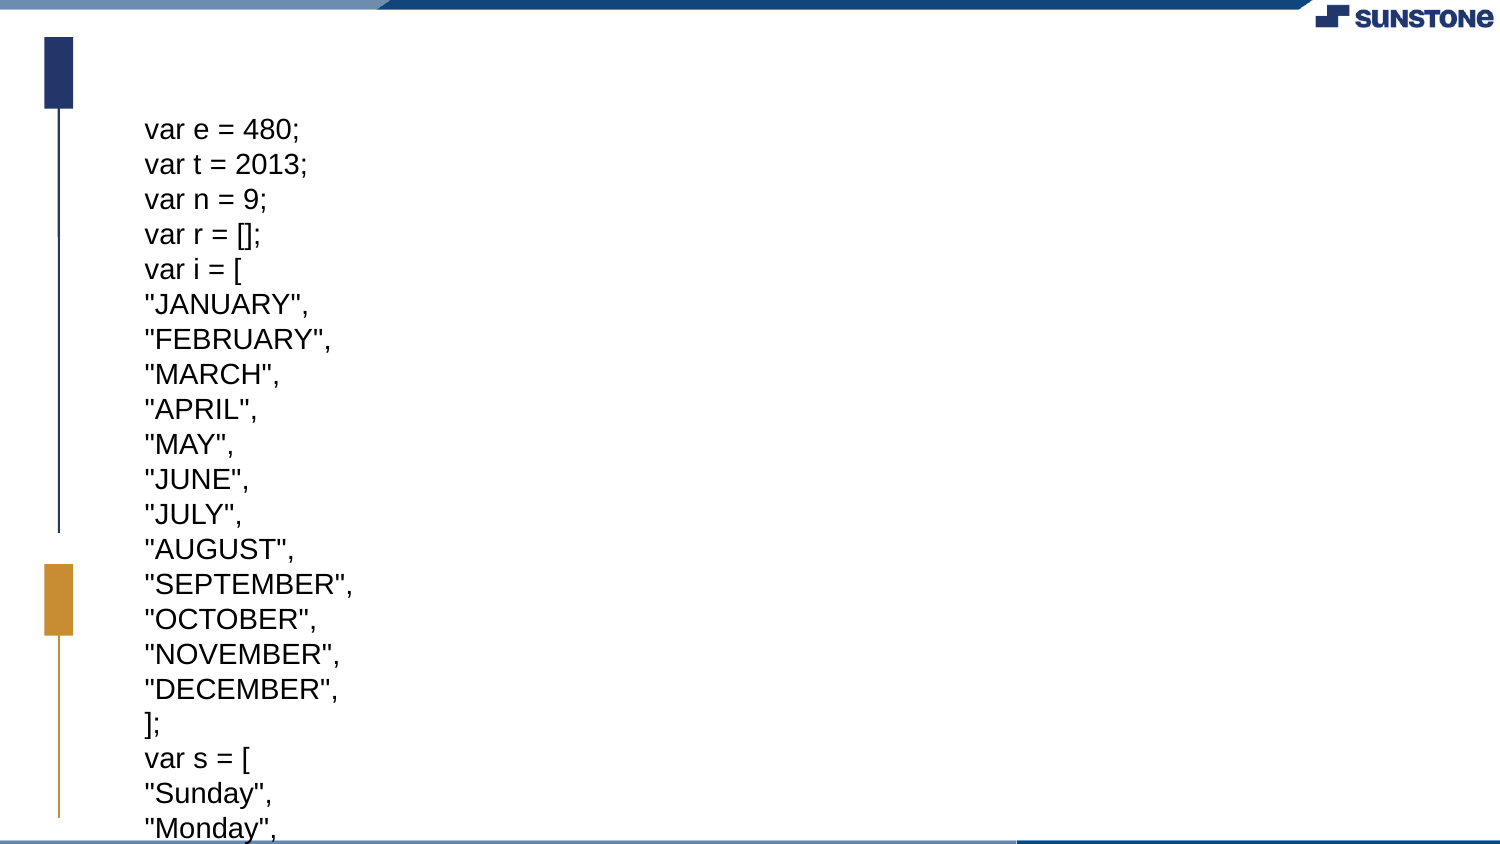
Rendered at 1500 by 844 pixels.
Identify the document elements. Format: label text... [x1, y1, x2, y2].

text_box var e = 480; var t = 2013; var n = 9; var r = []; var i = [ "JANUARY", "FEBRUARY", "MARCH", "APRIL", "MAY", "JUNE", "JULY", "AUGUST", "SEPTEMBER", "OCTOBER", "NOVEMBER", "DECEMBER", ]; var s = [ "Sunday", "Monday", [129, 103, 369, 844]
picture [0, 0, 1500, 844]
